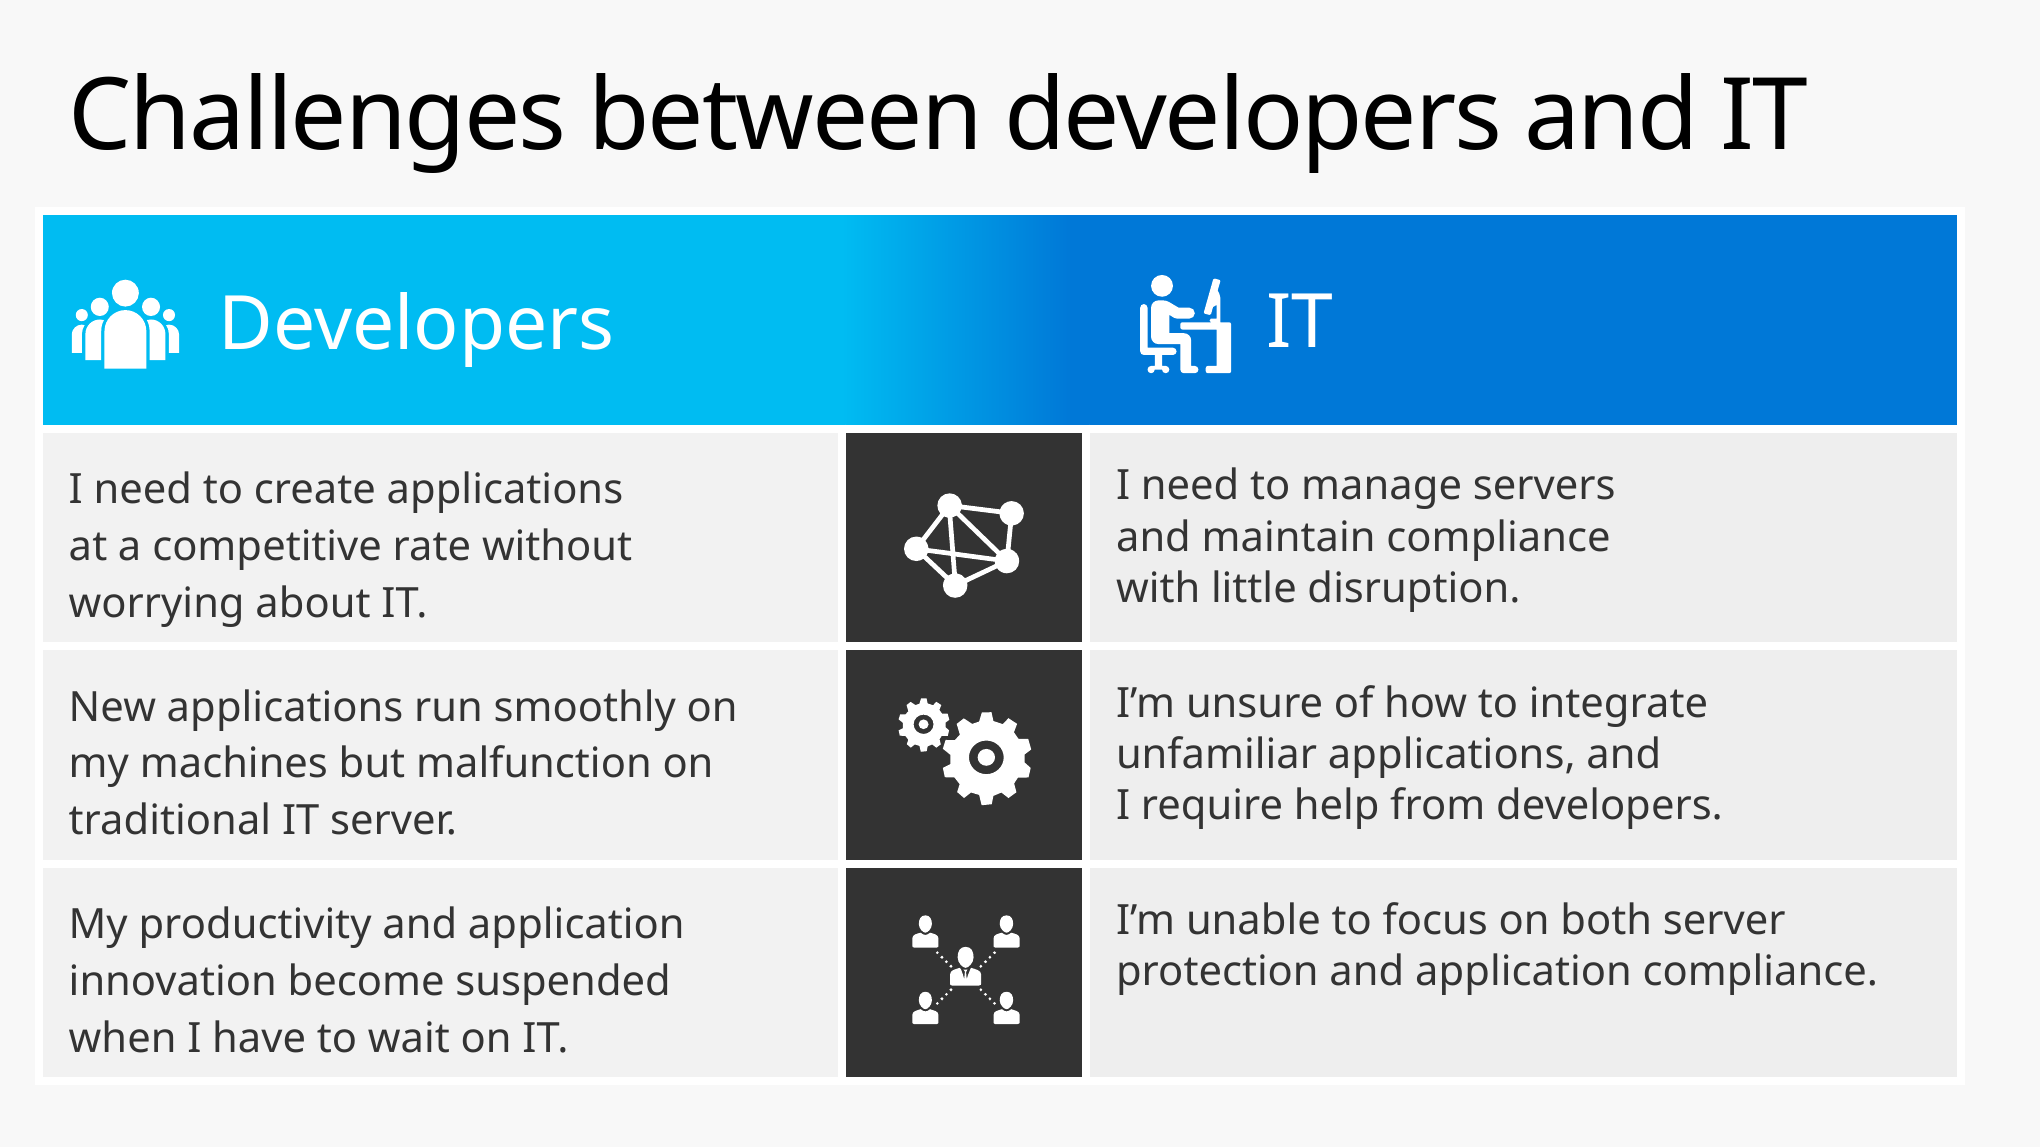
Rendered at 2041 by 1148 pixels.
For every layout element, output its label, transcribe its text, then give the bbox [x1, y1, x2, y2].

text_box [71, 324, 85, 353]
text_box [1180, 278, 1232, 374]
text_box [111, 279, 139, 307]
table_cell I’m unsure of how to integrate unfamiliar applications, and I require help from developers. [1090, 650, 1957, 860]
text_box [993, 991, 1020, 1025]
table_header IT [1086, 215, 1957, 425]
text_box [993, 915, 1020, 948]
text_box [162, 309, 176, 322]
text_box [897, 697, 1032, 806]
text_box [1151, 300, 1199, 374]
text_box [85, 319, 104, 361]
text_box [146, 319, 166, 361]
text_box [142, 297, 161, 317]
text_box [1140, 304, 1177, 374]
table_cell I need to create applications at a competitive rate without worrying about IT. [43, 433, 838, 642]
text_box [75, 309, 88, 322]
table_header Developers [43, 215, 842, 425]
table_cell I’m unable to focus on both server protection and application compliance. [1090, 868, 1957, 1077]
text_box [1151, 274, 1173, 297]
text_box [950, 946, 982, 986]
table_cell [846, 433, 1082, 642]
text_box [912, 991, 939, 1025]
table_header [842, 215, 1086, 425]
table_cell I need to manage servers and maintain compliance with little disruption. [1090, 433, 1957, 642]
text_box [903, 492, 1025, 599]
text_box [912, 915, 939, 948]
table_cell [846, 868, 1082, 1077]
text_box [166, 324, 180, 353]
text_box [90, 297, 109, 317]
table_cell [846, 650, 1082, 860]
table_cell New applications run smoothly on my machines but malfunction on traditional IT server. [43, 650, 838, 860]
title Challenges between developers and IT [45, 48, 1996, 199]
text_box [104, 310, 147, 369]
table_cell My productivity and application innovation become suspended when I have to wait on IT. [43, 868, 838, 1077]
